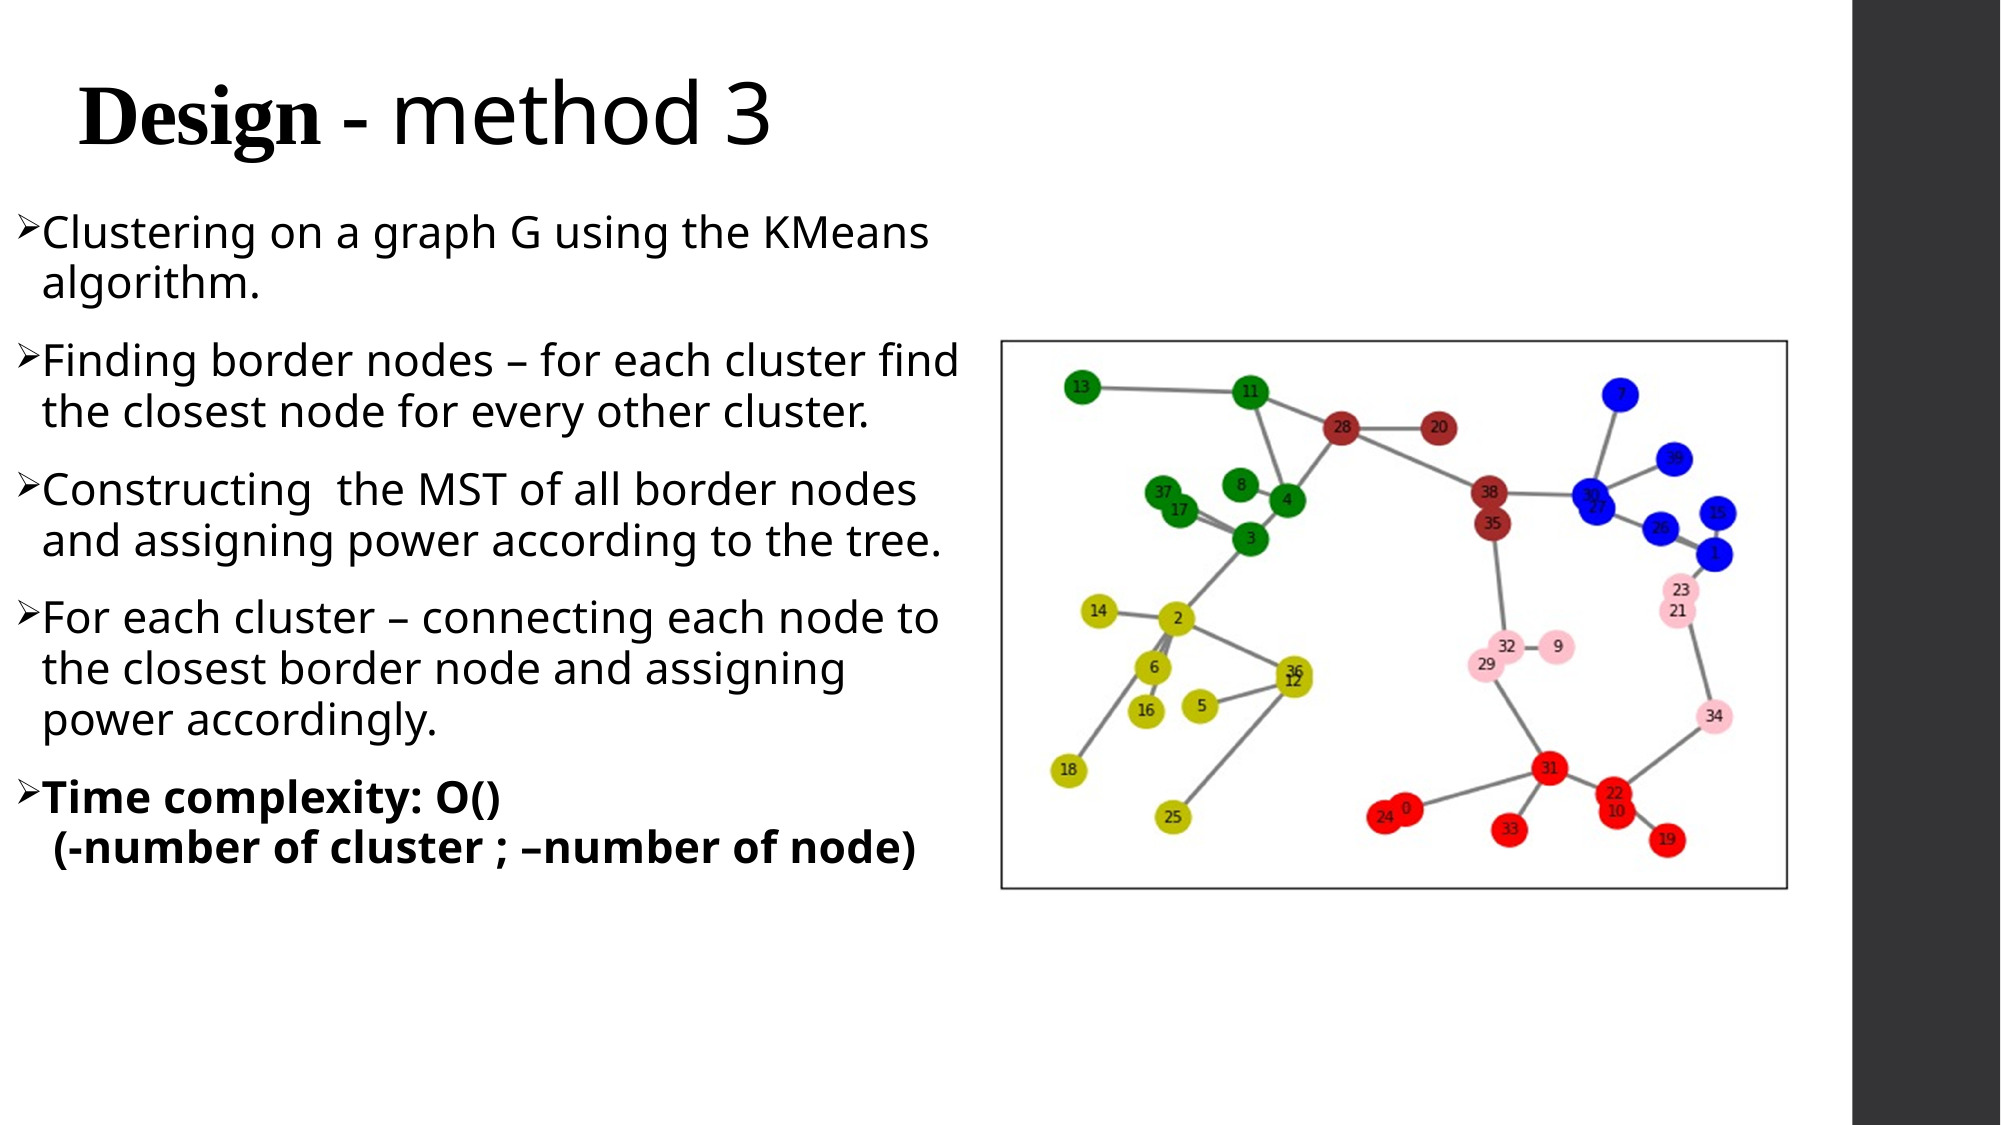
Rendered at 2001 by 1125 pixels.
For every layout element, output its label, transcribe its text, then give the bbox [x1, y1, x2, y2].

title Design - method 3 [63, 38, 818, 171]
picture [999, 339, 1789, 892]
